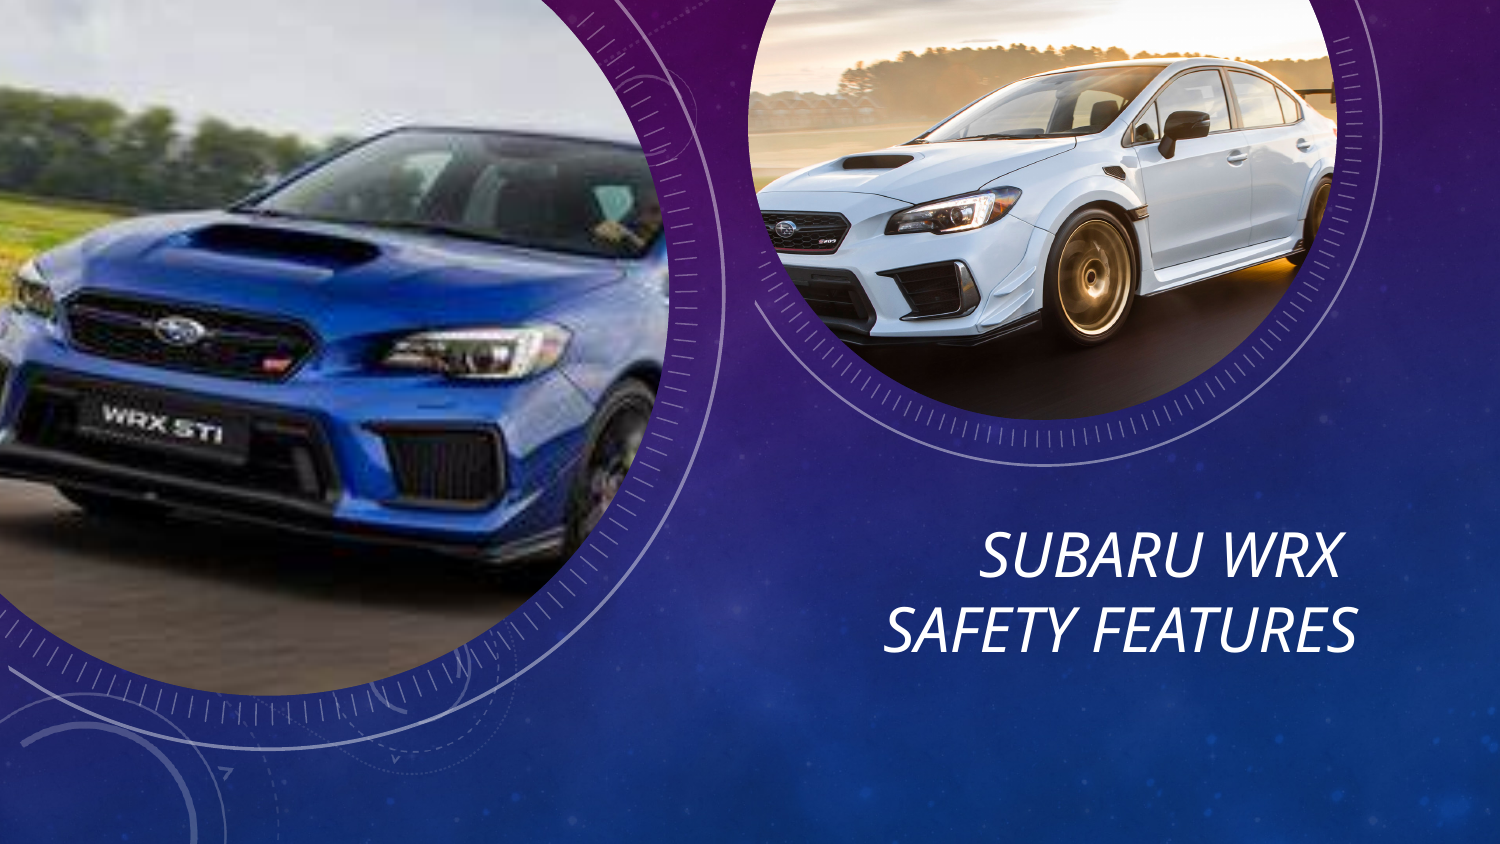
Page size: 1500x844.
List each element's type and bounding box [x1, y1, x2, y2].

text_box [0, 31, 752, 734]
text_box [771, 0, 1370, 473]
picture [0, 0, 1500, 844]
